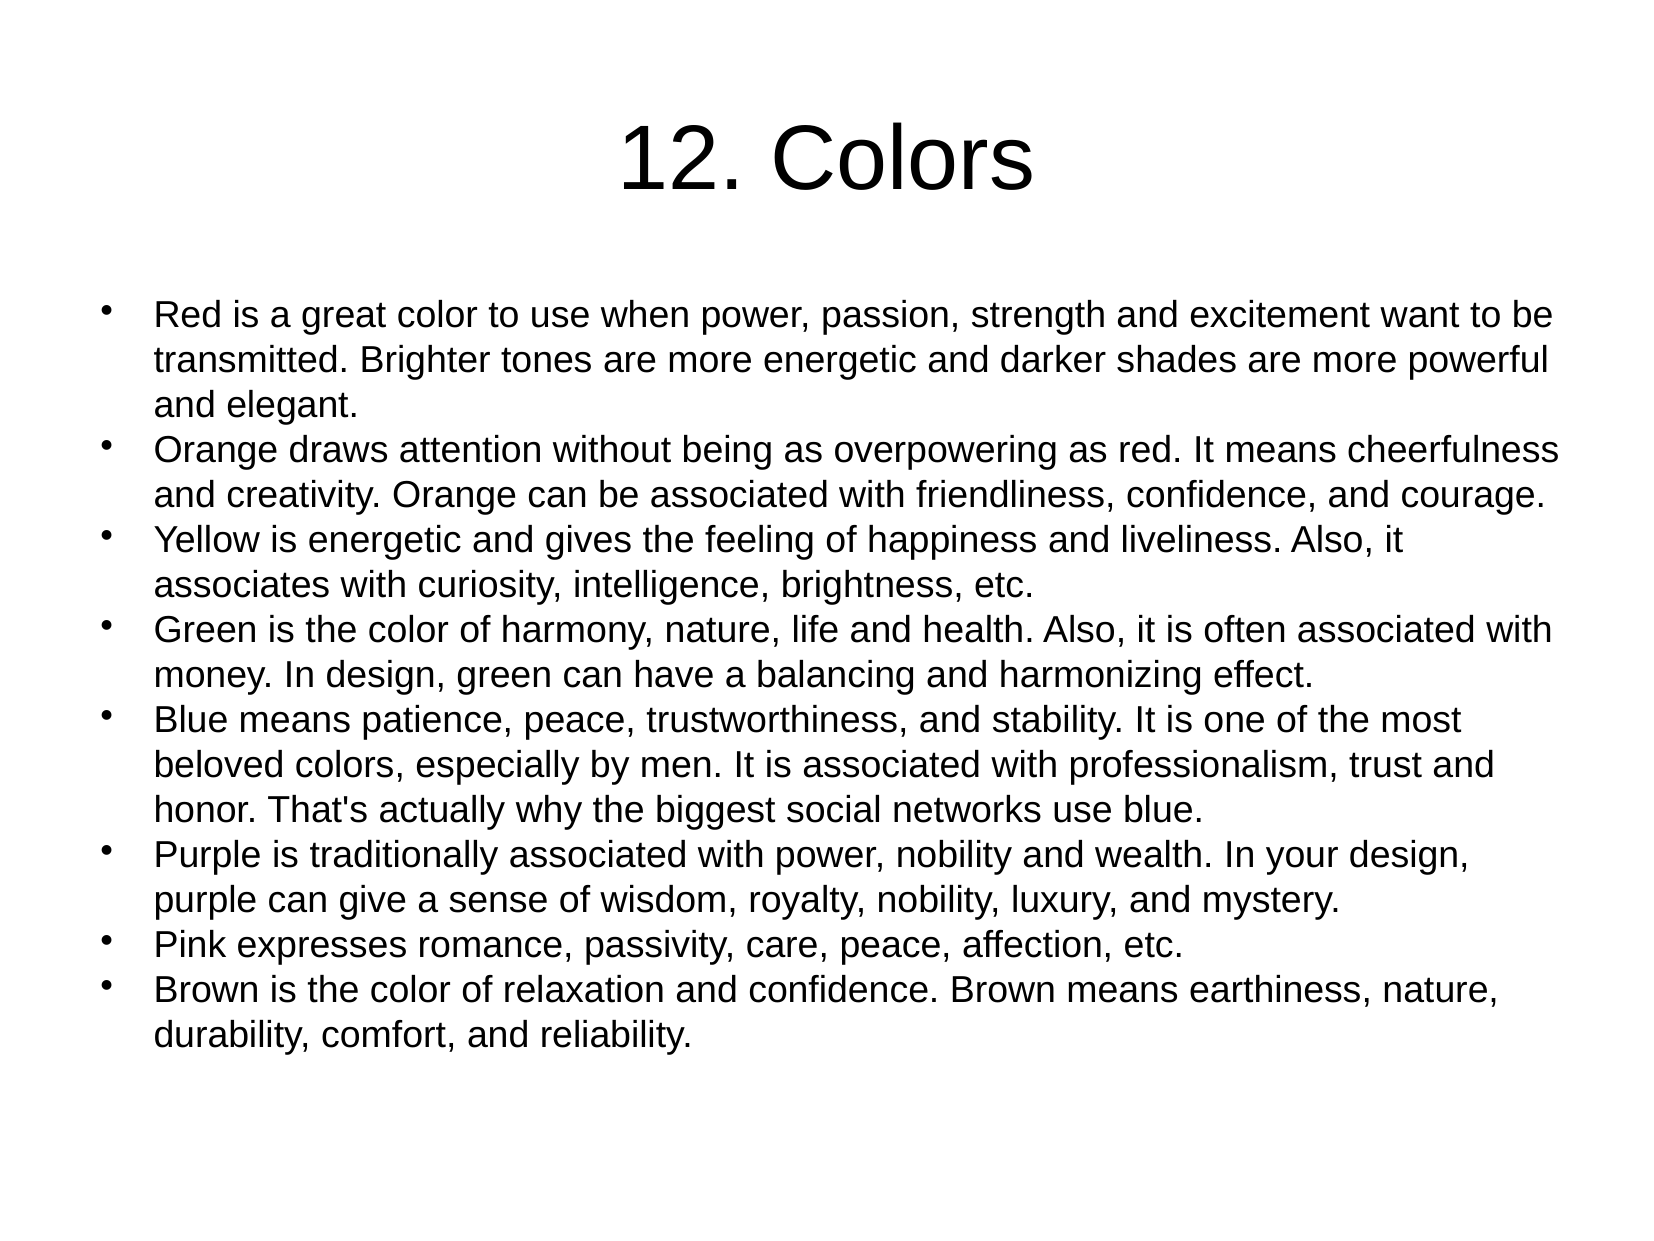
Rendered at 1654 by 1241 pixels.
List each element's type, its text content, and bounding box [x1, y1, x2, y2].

text_box Red is a great color to use when power, passion, strength and excitement want to be transmitted. Brighter tones are more energetic and darker shades are more powerful and elegant. Orange draws attention without being as overpowering as red. It means cheerfulness and creativity. Orange can be associated with friendliness, confidence, and courage. Yellow is energetic and gives the feeling of happiness and liveliness. Also, it associates with curiosity, intelligence, brightness, etc. Green is the color of harmony, nature, life and health. Also, it is often associated with money. In design, green can have a balancing and harmonizing effect. Blue means patience, peace, trustworthiness, and stability. It is one of the most beloved colors, especially by men. It is associated with professionalism, trust and honor. That's actually why the biggest social networks use blue. Purple is traditionally associated with power, nobility and wealth. In your design, purple can give a sense of wisdom, royalty, nobility, luxury, and mystery. Pink expresses romance, passivity, care, peace, affection, etc. Brown is the color of relaxation and confidence. Brown means earthiness, nature, durability, comfort, and reliability. [82, 290, 1571, 1010]
text_box 12. Colors [82, 49, 1571, 257]
